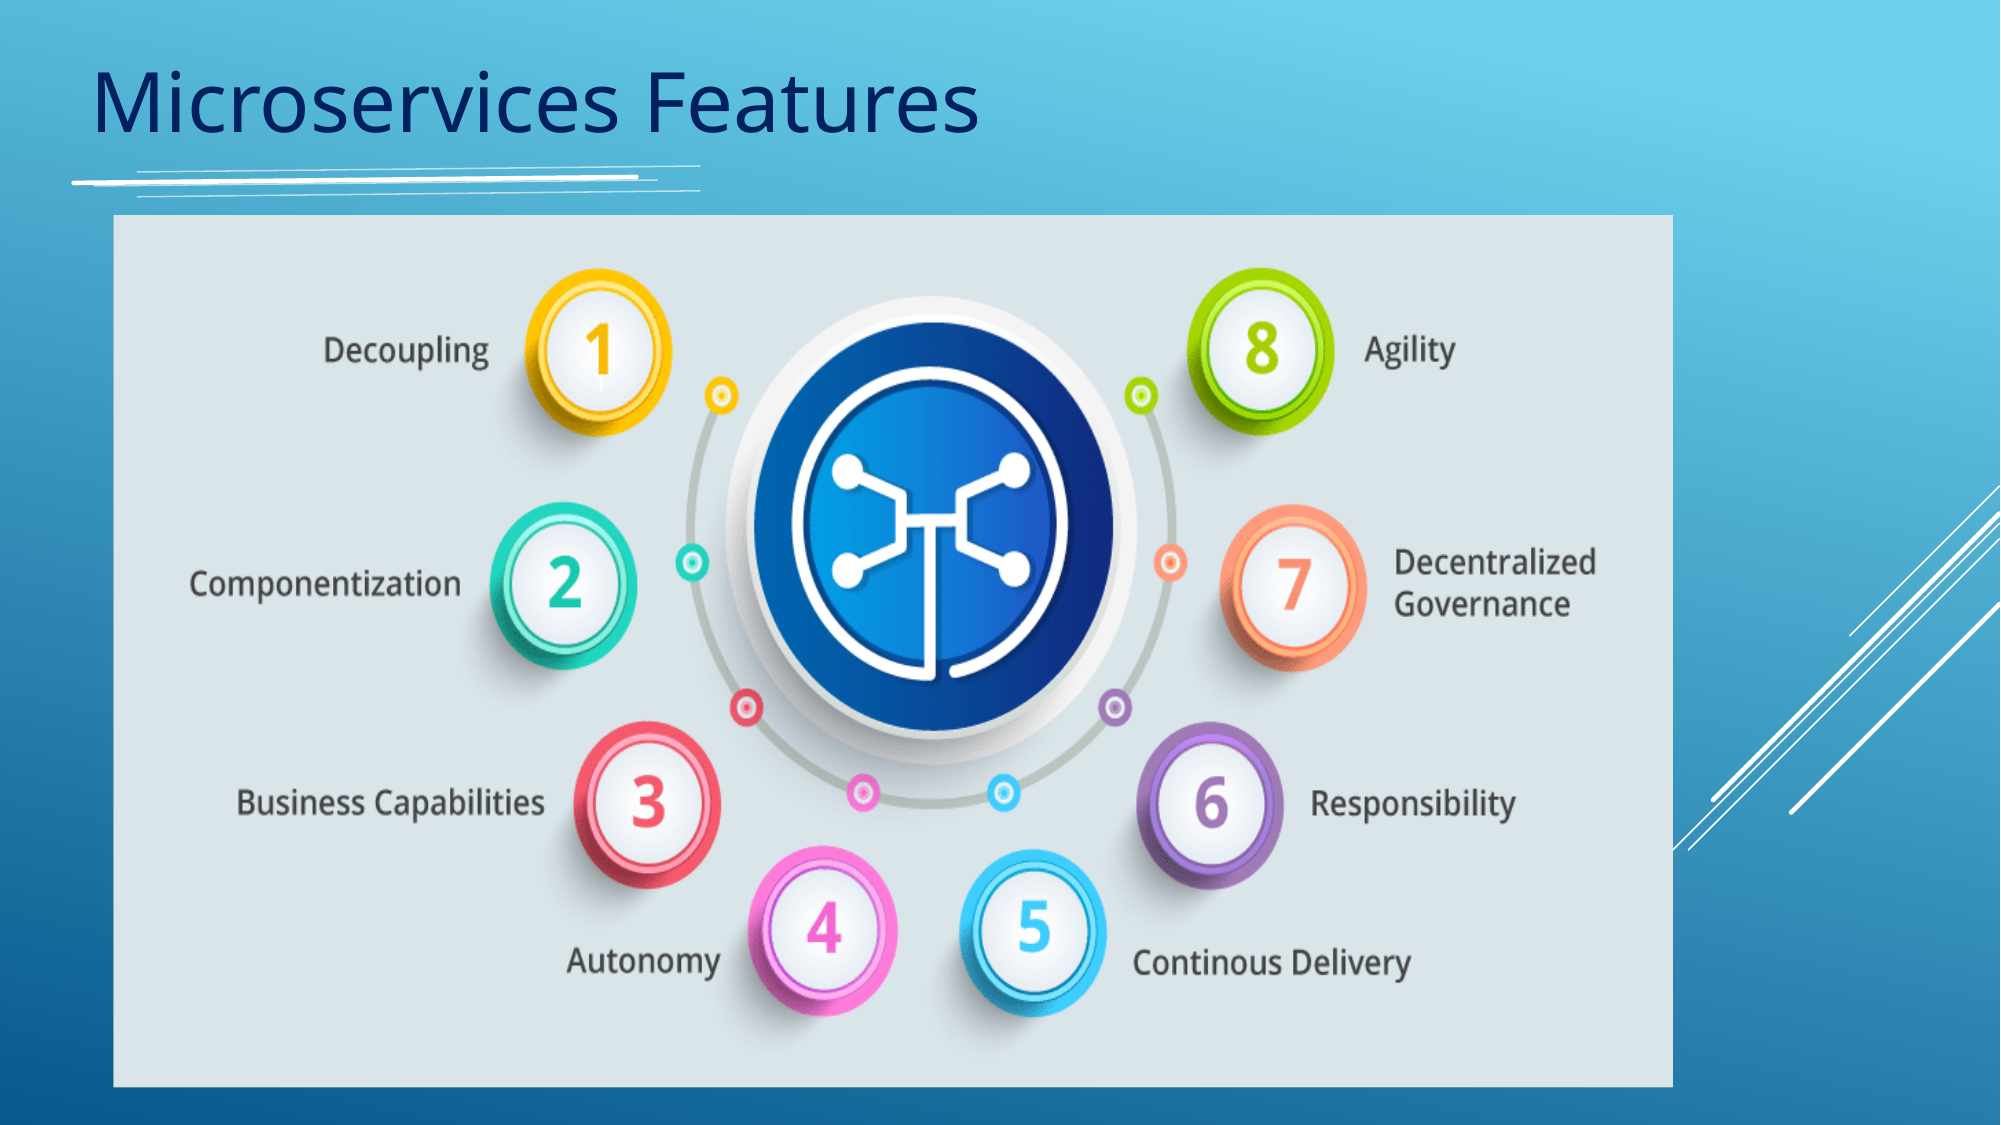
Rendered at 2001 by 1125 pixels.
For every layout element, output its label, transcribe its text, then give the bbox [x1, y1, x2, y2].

text_box Microservices Features [75, 41, 1978, 157]
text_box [137, 165, 701, 173]
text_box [73, 176, 637, 184]
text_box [137, 190, 701, 197]
picture [111, 215, 1674, 1091]
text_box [94, 179, 658, 187]
